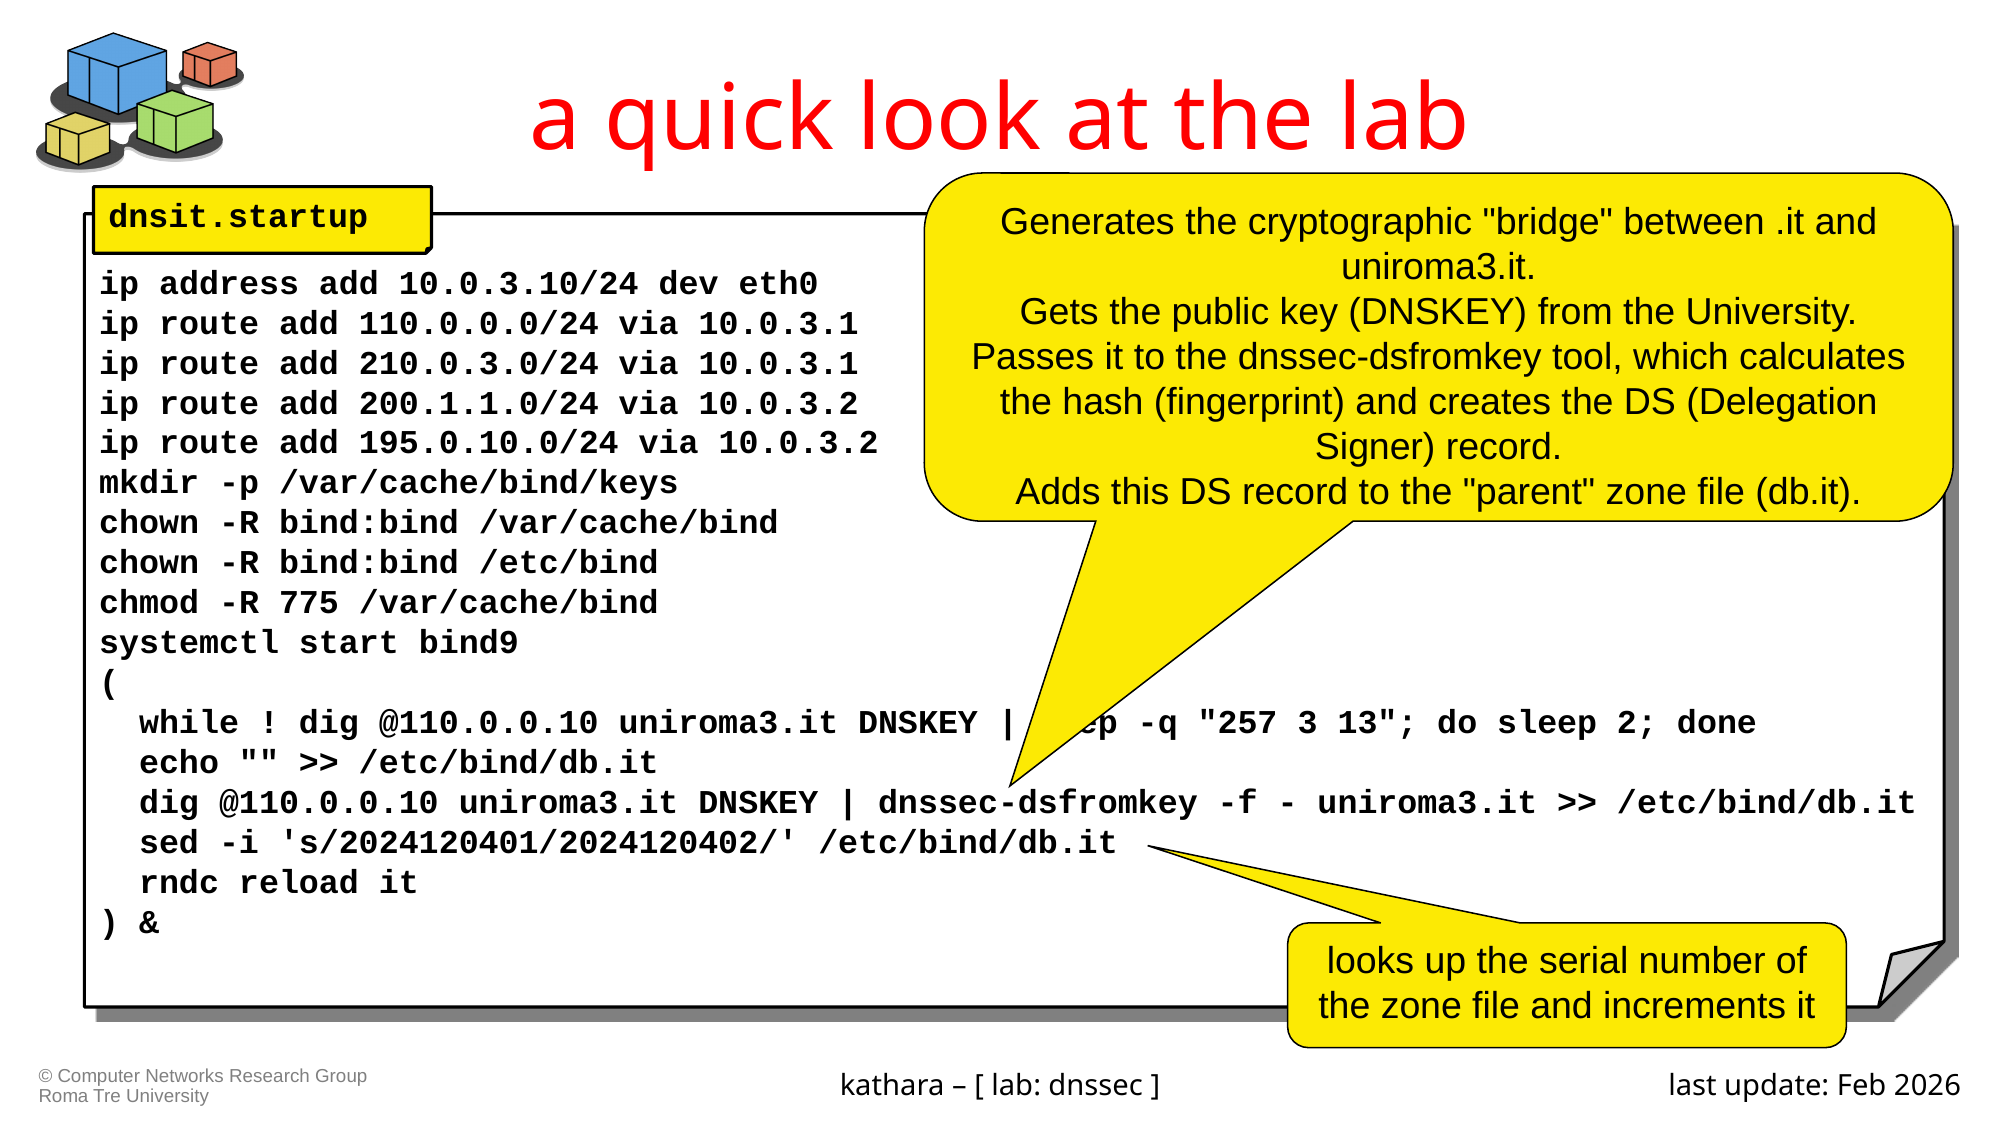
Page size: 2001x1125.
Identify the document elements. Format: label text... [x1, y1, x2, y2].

title a quick look at the lab [99, 19, 1900, 183]
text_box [84, 186, 1945, 1008]
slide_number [1519, 1058, 1977, 1114]
footer kathara – [ lab: dnssec ] [511, 1058, 1489, 1114]
text_box Generates the cryptographic "bridge" between .it and uniroma3.it. Gets the public key (DNSKEY) from the University. Passes it to the dnssec-dsfromkey tool, which calculates the hash (fingerprint) and creates the DS (Delegation Signer) record. Adds this DS record to the "parent" zone file (db.it). [949, 172, 1928, 183]
picture [36, 32, 99, 173]
text_box looks up the serial number of the zone file and increments it [1287, 1019, 1847, 1048]
